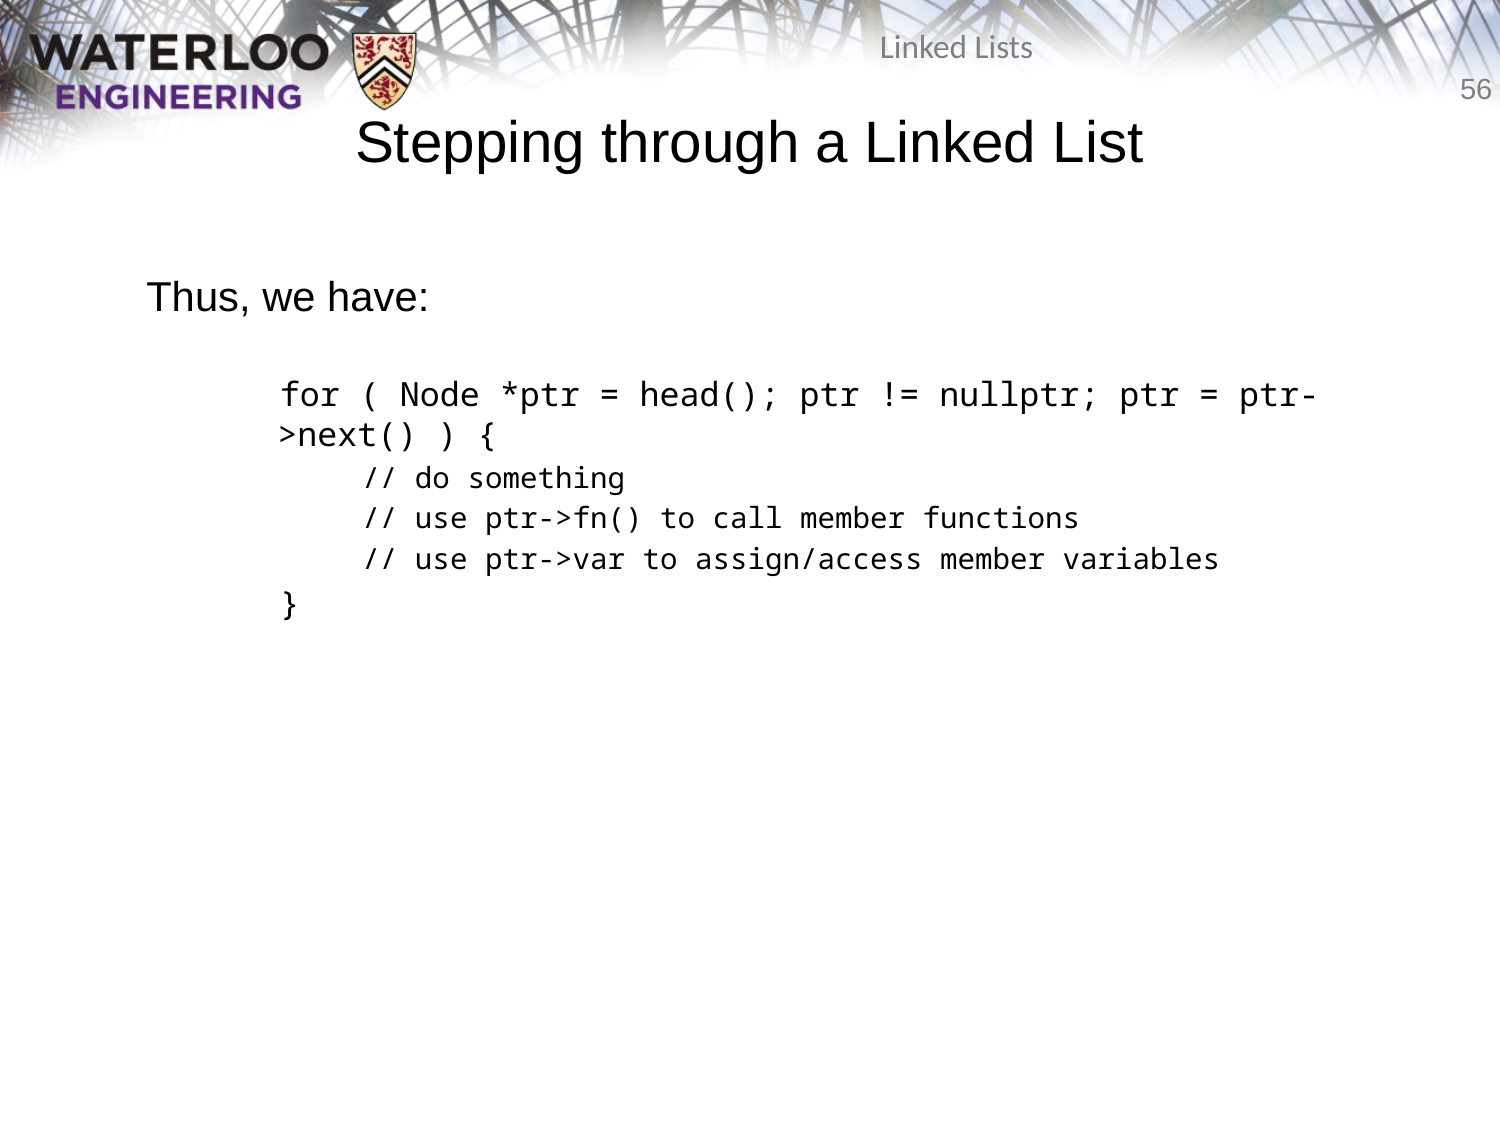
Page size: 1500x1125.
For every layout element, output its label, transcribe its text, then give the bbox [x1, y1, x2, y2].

list Thus, we have: for ( Node *ptr = head(); ptr != nullptr; ptr = ptr->next() ) { // do something // use ptr->fn() to call member functions // use ptr->var to assign/access member variables } [74, 262, 1448, 1006]
title Stepping through a Linked List [74, 44, 1426, 233]
picture [0, 0, 1500, 1125]
